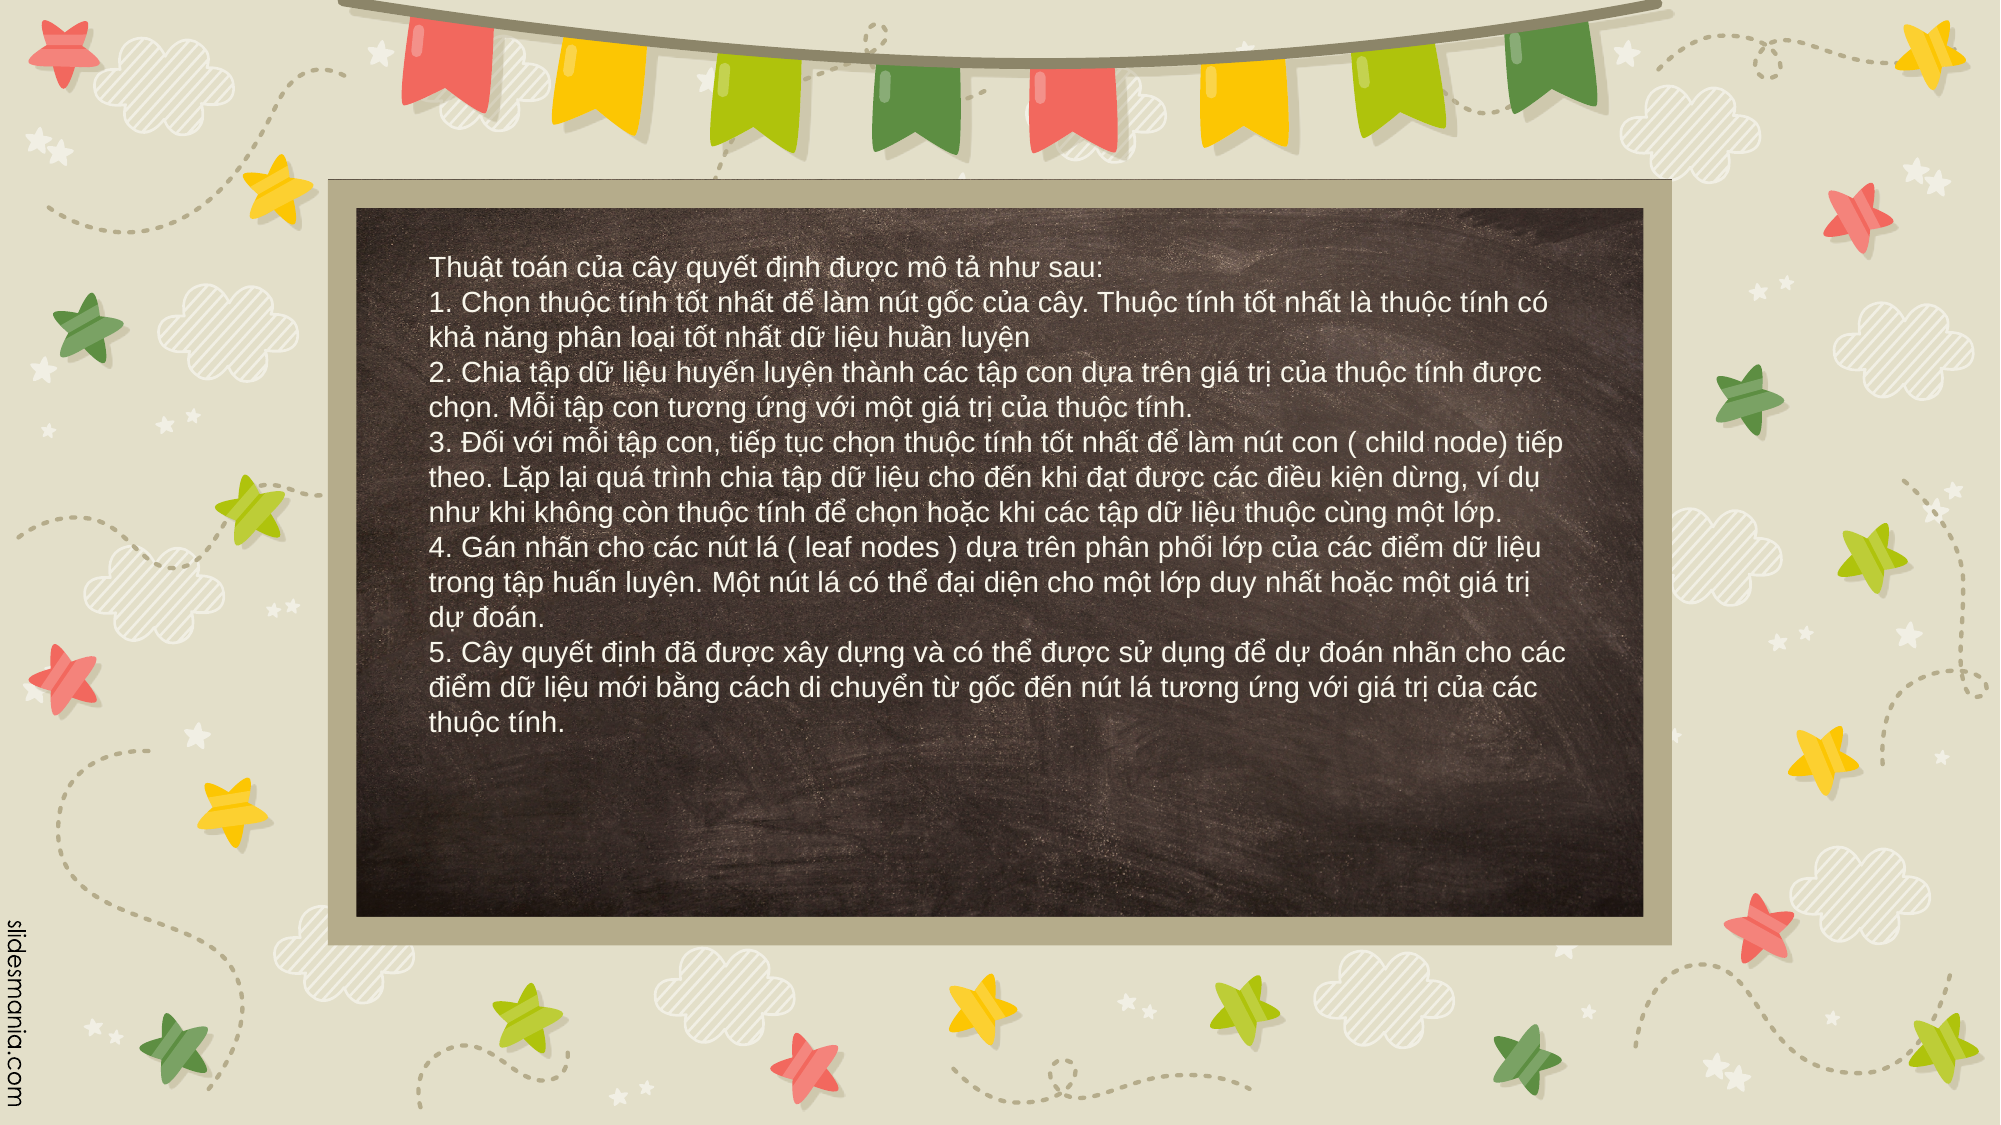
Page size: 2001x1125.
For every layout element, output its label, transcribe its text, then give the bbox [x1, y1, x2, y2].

text_box Thuật toán của cây quyết định được mô tả như sau: 1. Chọn thuộc tính tốt nhất để làm nút gốc của cây. Thuộc tính tốt nhất là thuộc tính có khả năng phân loại tốt nhất dữ liệu huần luyện 2. Chia tập dữ liệu huyến luyện thành các tập con dựa trên giá trị của thuộc tính được chọn. Mỗi tập con tương ứng với một giá trị của thuộc tính. 3. Đối với mỗi tập con, tiếp tục chọn thuộc tính tốt nhất để làm nút con ( child node) tiếp theo. Lặp lại quá trình chia tập dữ liệu cho đến khi đạt được các điều kiện dừng, ví dụ như khi không còn thuộc tính để chọn hoặc khi các tập dữ liệu thuộc cùng một lớp. 4. Gán nhãn cho các nút lá ( leaf nodes ) dựa trên phân phối lớp của các điểm dữ liệu trong tập huấn luyện. Một nút lá có thể đại diện cho một lớp duy nhất hoặc một giá trị dự đoán. 5. Cây quyết định đã được xây dựng và có thể được sử dụng để dự đoán nhãn cho các điểm dữ liệu mới bằng cách di chuyển từ gốc đến nút lá tương ứng với giá trị của các thuộc tính. [413, 241, 1586, 746]
picture [357, 208, 1643, 916]
